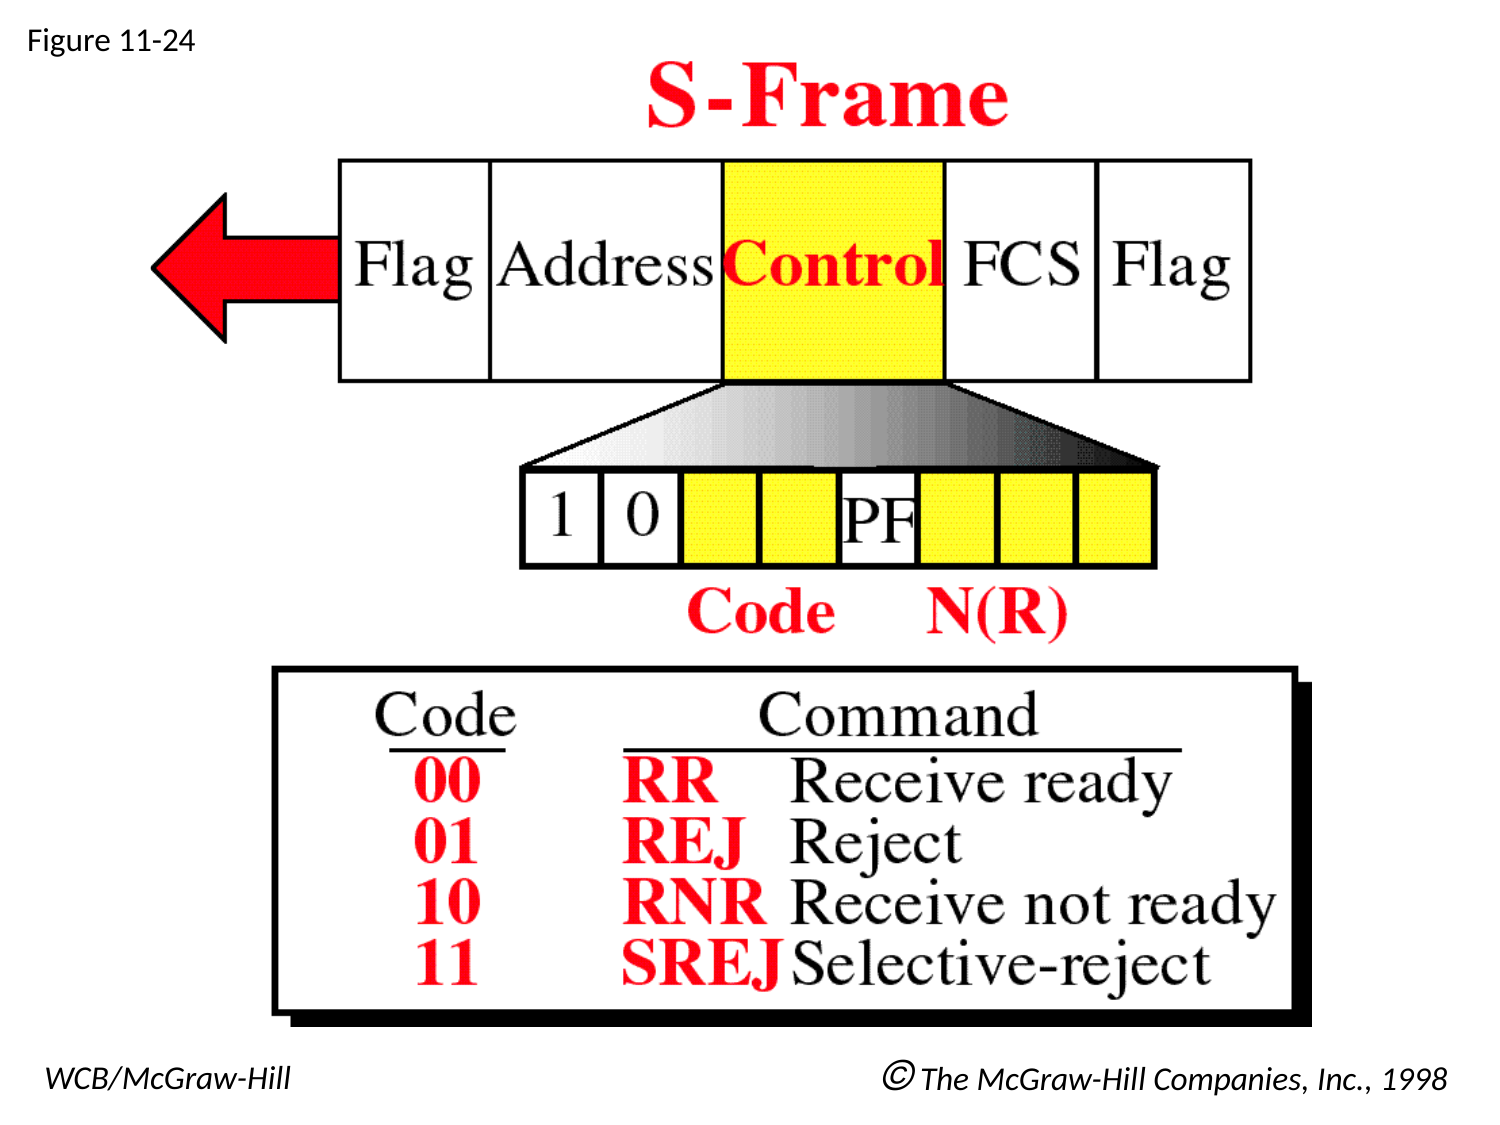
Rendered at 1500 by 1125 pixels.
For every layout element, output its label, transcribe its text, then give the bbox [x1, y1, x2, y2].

picture [150, 37, 1313, 1027]
text_box WCB/McGraw-Hill [29, 1048, 307, 1104]
text_box  The McGraw-Hill Companies, Inc., 1998 [864, 1041, 1464, 1107]
text_box Figure 11-24 [12, 11, 211, 66]
